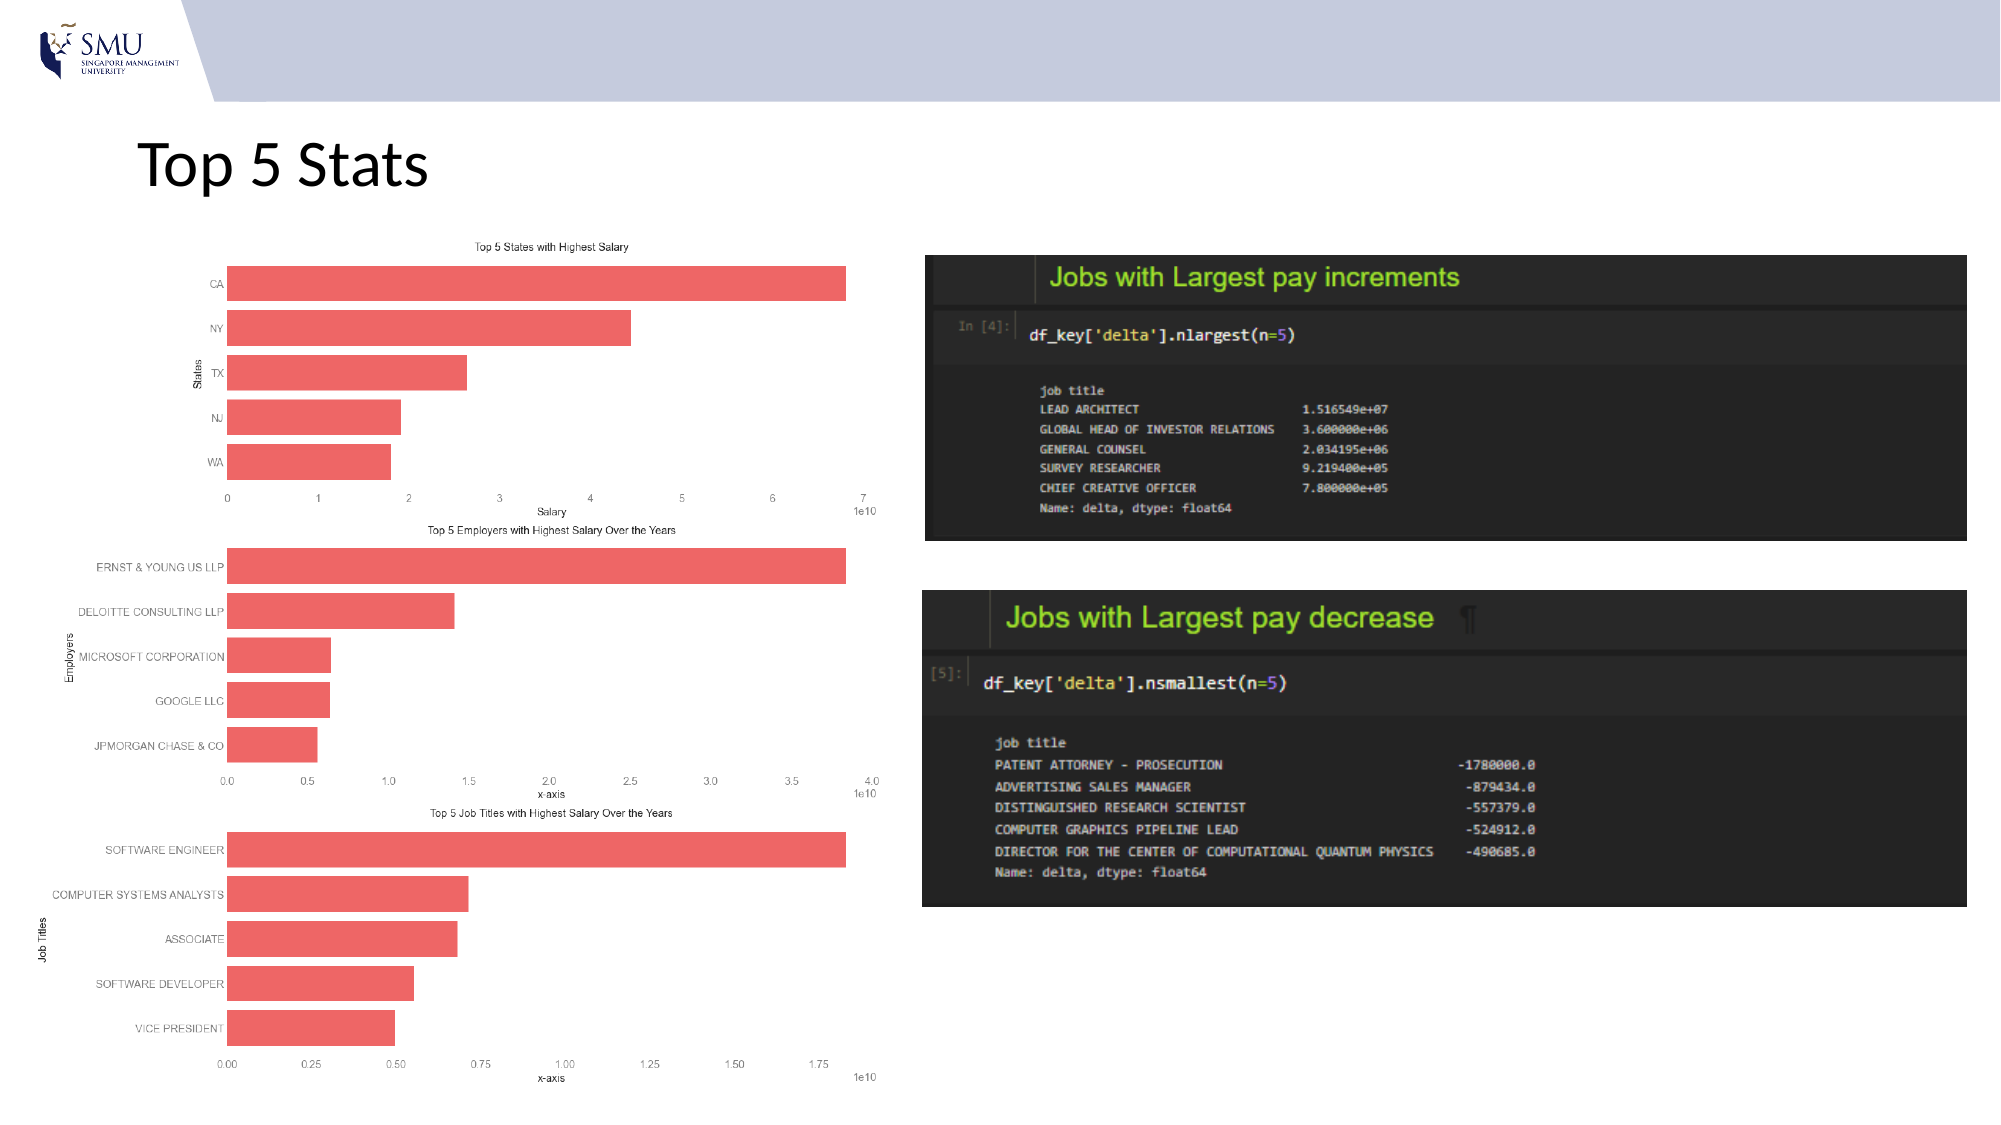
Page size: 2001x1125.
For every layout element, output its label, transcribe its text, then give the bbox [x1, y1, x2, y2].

picture [925, 255, 1967, 541]
picture [0, 0, 211, 102]
picture [922, 590, 1967, 907]
title Top 5 Stats [137, 128, 1863, 347]
picture [33, 237, 884, 1088]
